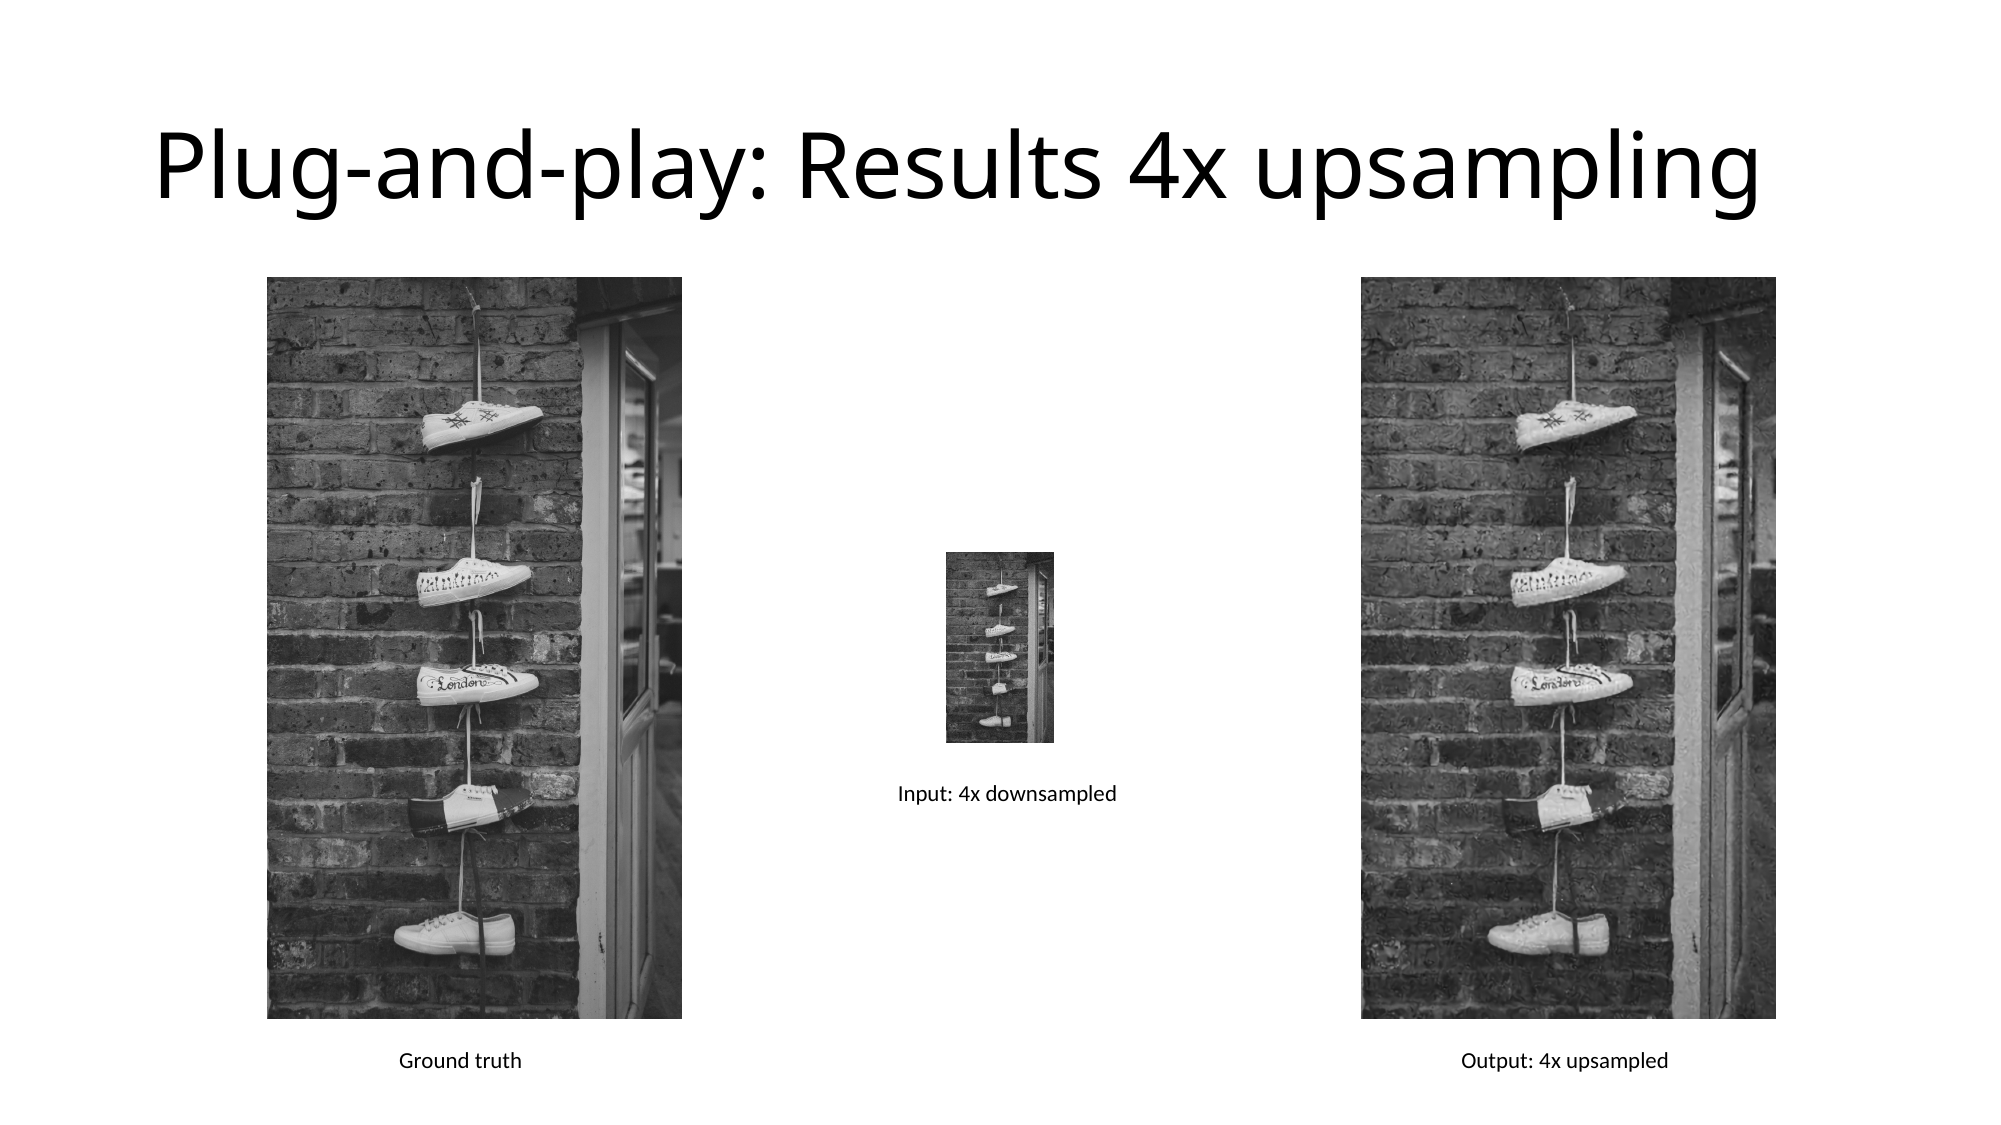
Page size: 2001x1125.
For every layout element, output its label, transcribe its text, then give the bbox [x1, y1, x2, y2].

picture [267, 277, 682, 1019]
picture [1361, 277, 1776, 1019]
text_box Output: 4x upsampled [1446, 1037, 1685, 1080]
text_box Ground truth [384, 1037, 538, 1080]
text_box Input: 4x downsampled [883, 771, 1133, 814]
picture [946, 552, 1054, 744]
title Plug-and-play: Results 4x upsampling [137, 59, 1863, 278]
